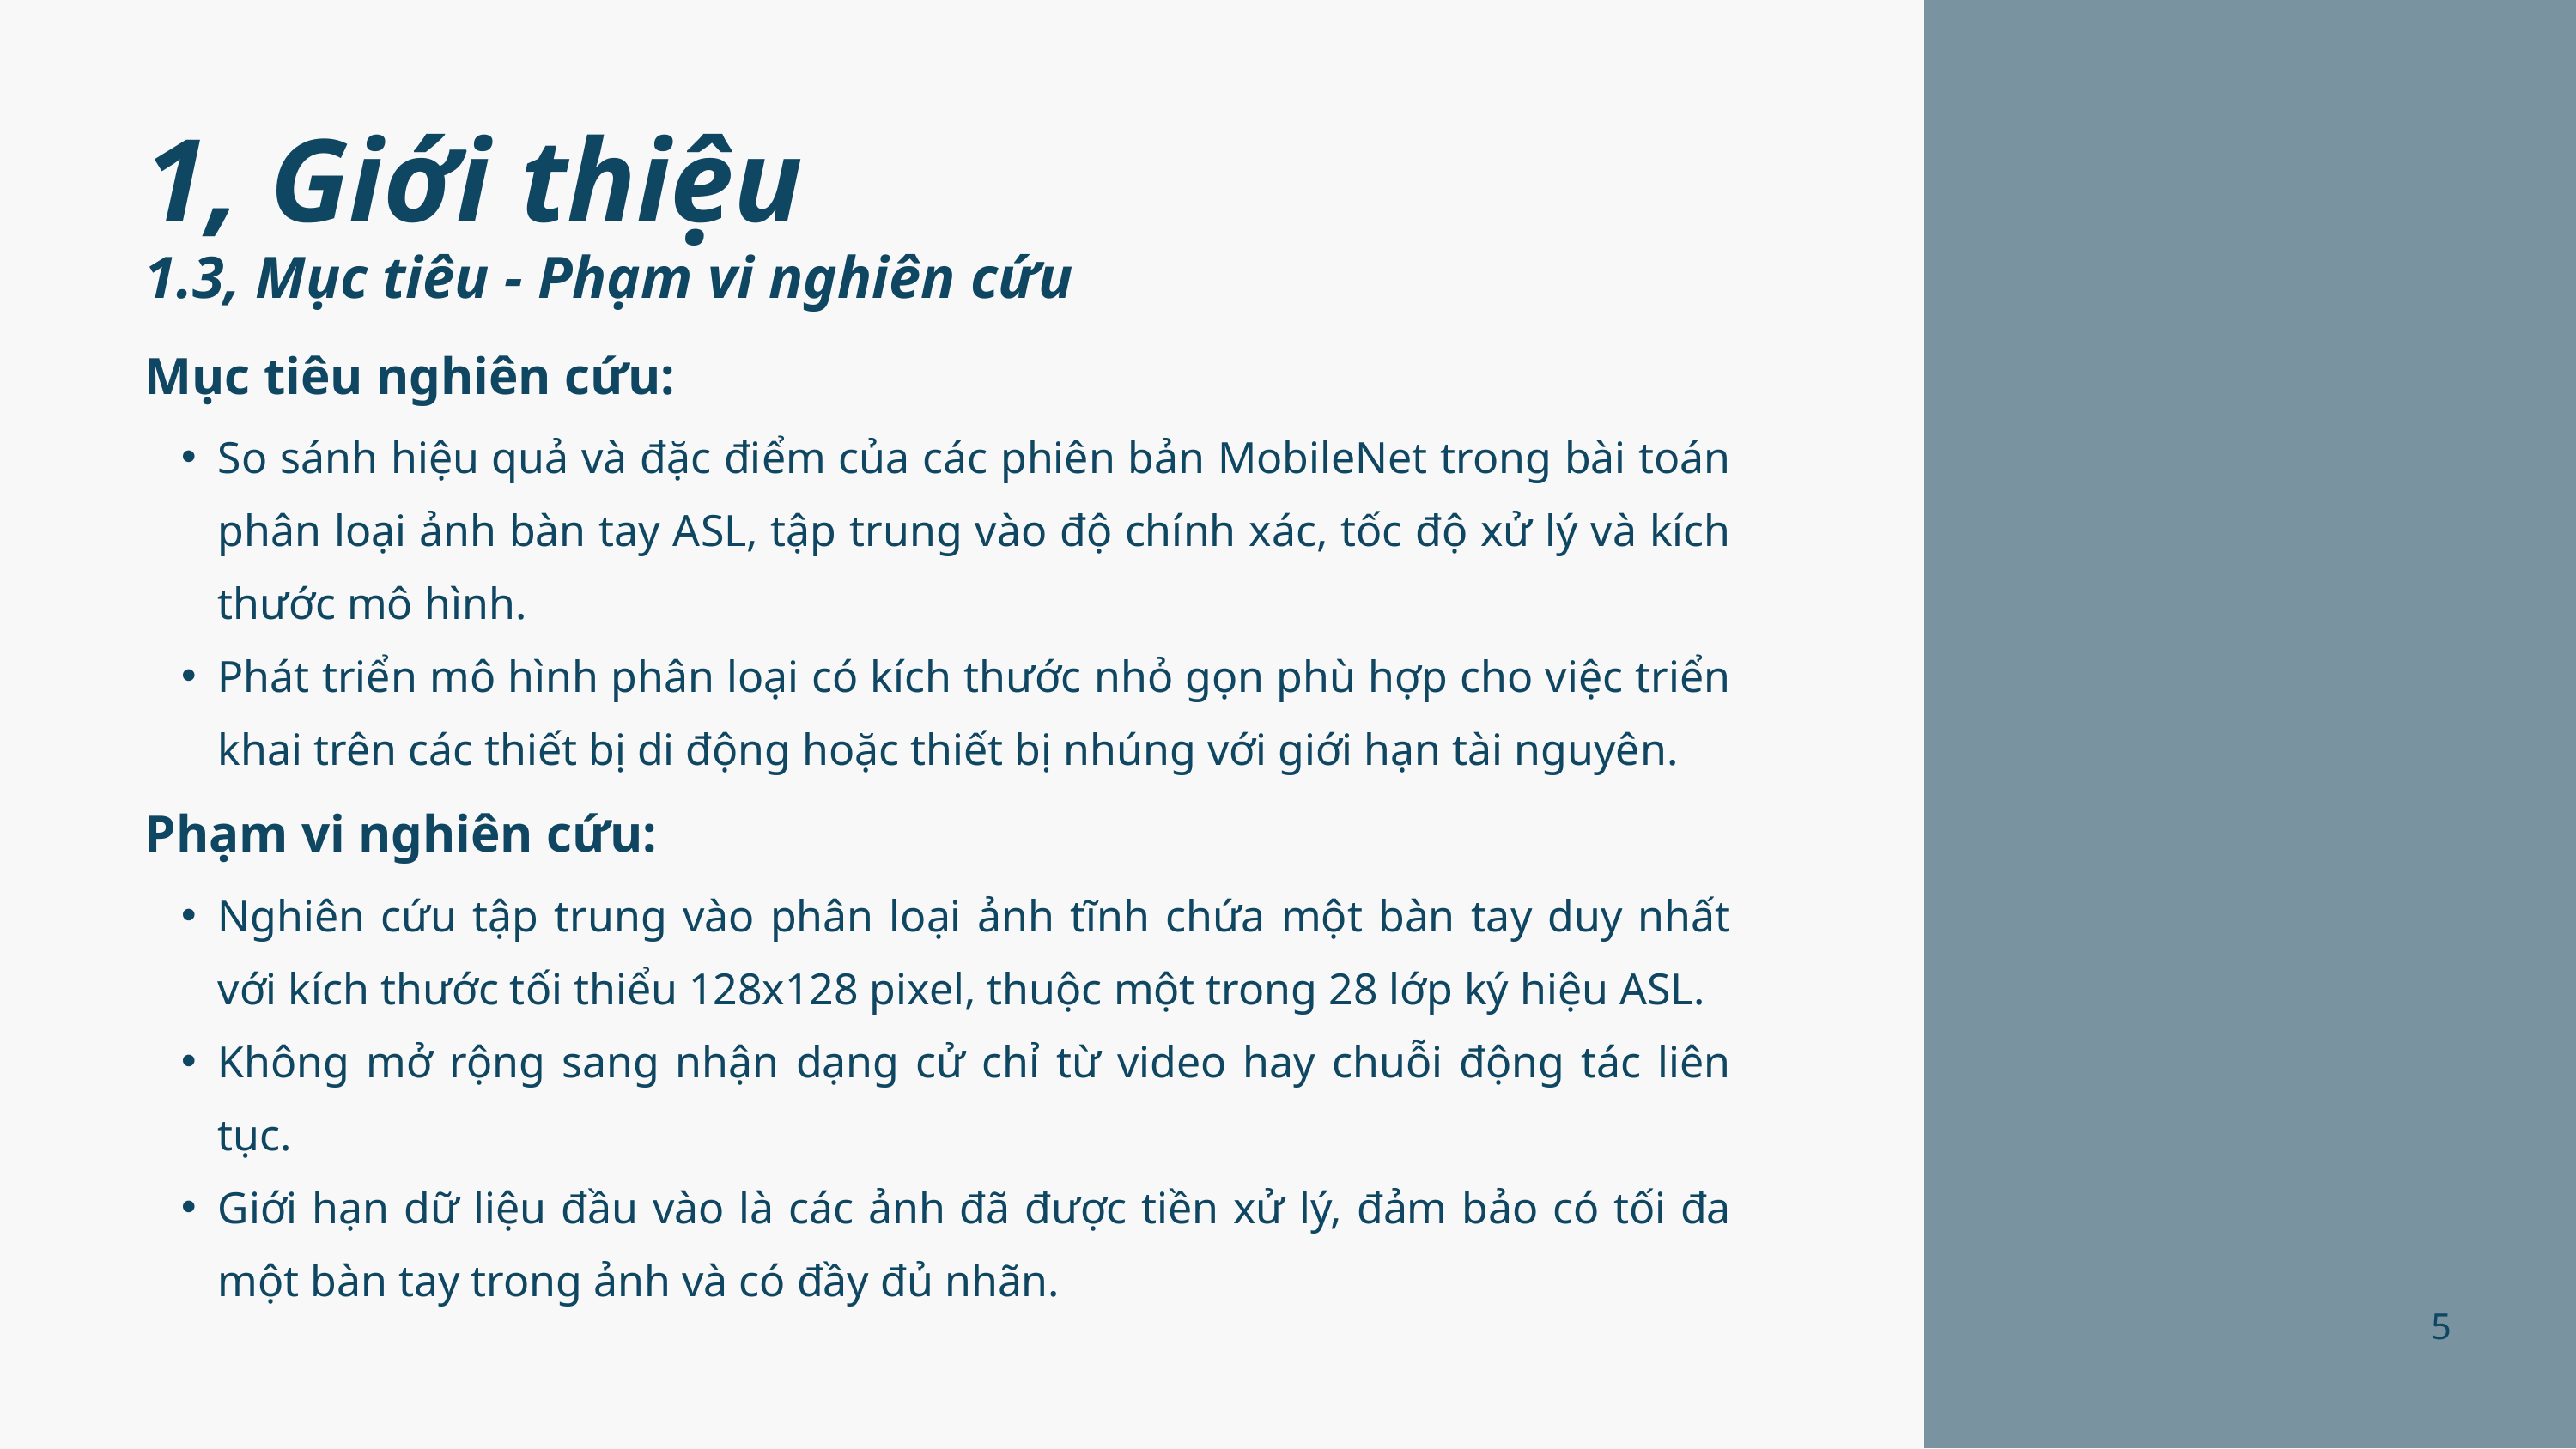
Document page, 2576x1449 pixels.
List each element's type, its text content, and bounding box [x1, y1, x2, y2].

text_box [1923, 0, 2576, 1449]
text_box 1, Giới thiệu [144, 84, 1279, 228]
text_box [144, 798, 1733, 1222]
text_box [144, 341, 1733, 764]
text_box 1.3, Mục tiêu - Phạm vi nghiên cứu [144, 228, 1279, 310]
